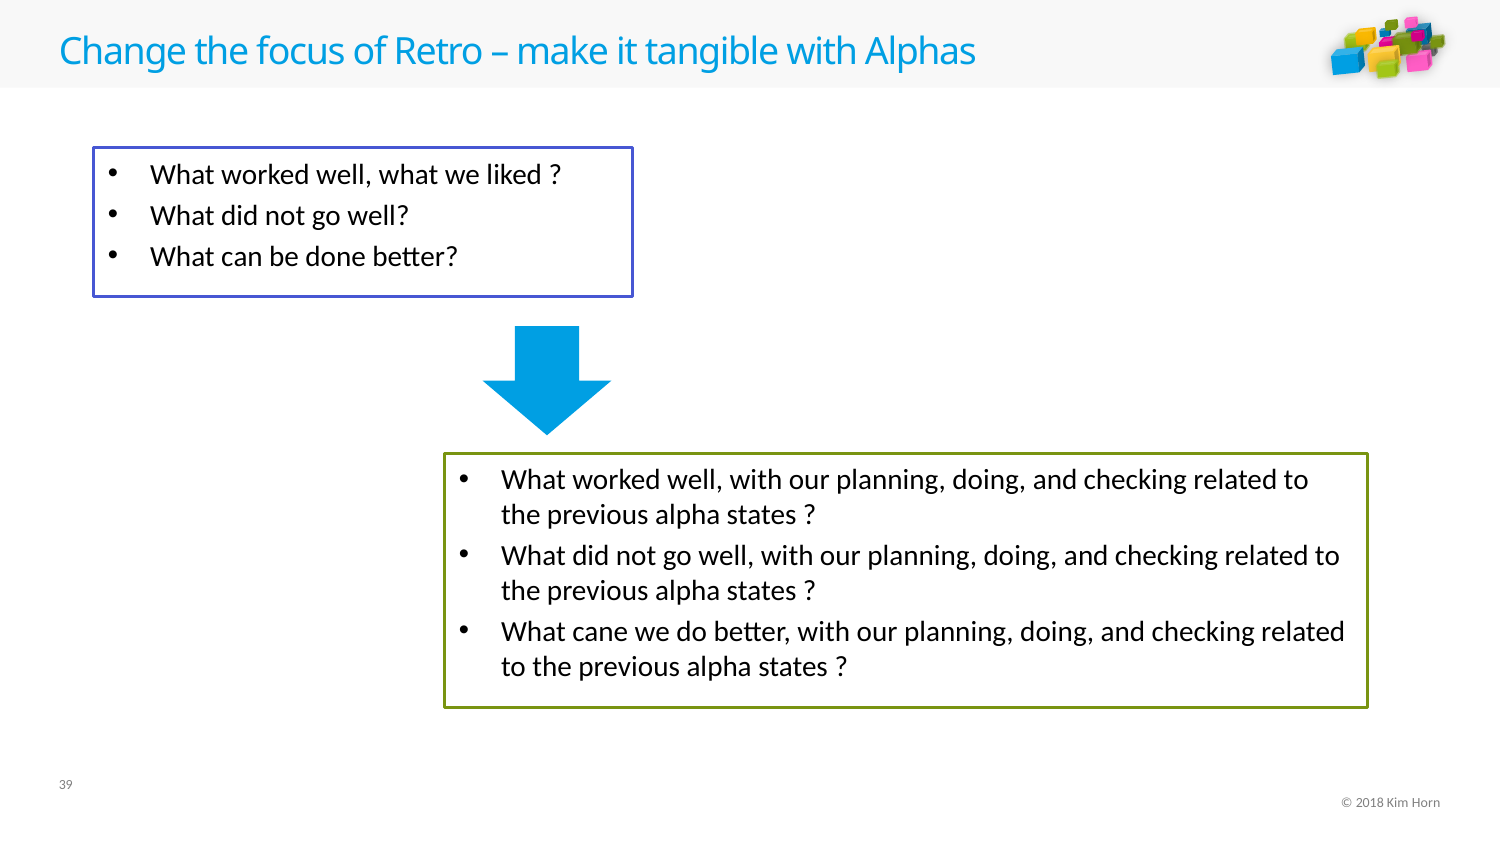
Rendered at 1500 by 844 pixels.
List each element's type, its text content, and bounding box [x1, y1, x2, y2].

title Change the focus of Retro – make it tangible with Alphas [58, 31, 1267, 73]
list What worked well, what we liked ? What did not go well? What can be done better? [93, 147, 633, 297]
text_box [481, 325, 613, 436]
text_box What worked well, with our planning, doing, and checking related to the previous alpha states ? What did not go well, with our planning, doing, and checking related to the previous alpha states ? What cane we do better, with our planning, doing, and checking related to the previous alpha states ? [444, 453, 1368, 708]
